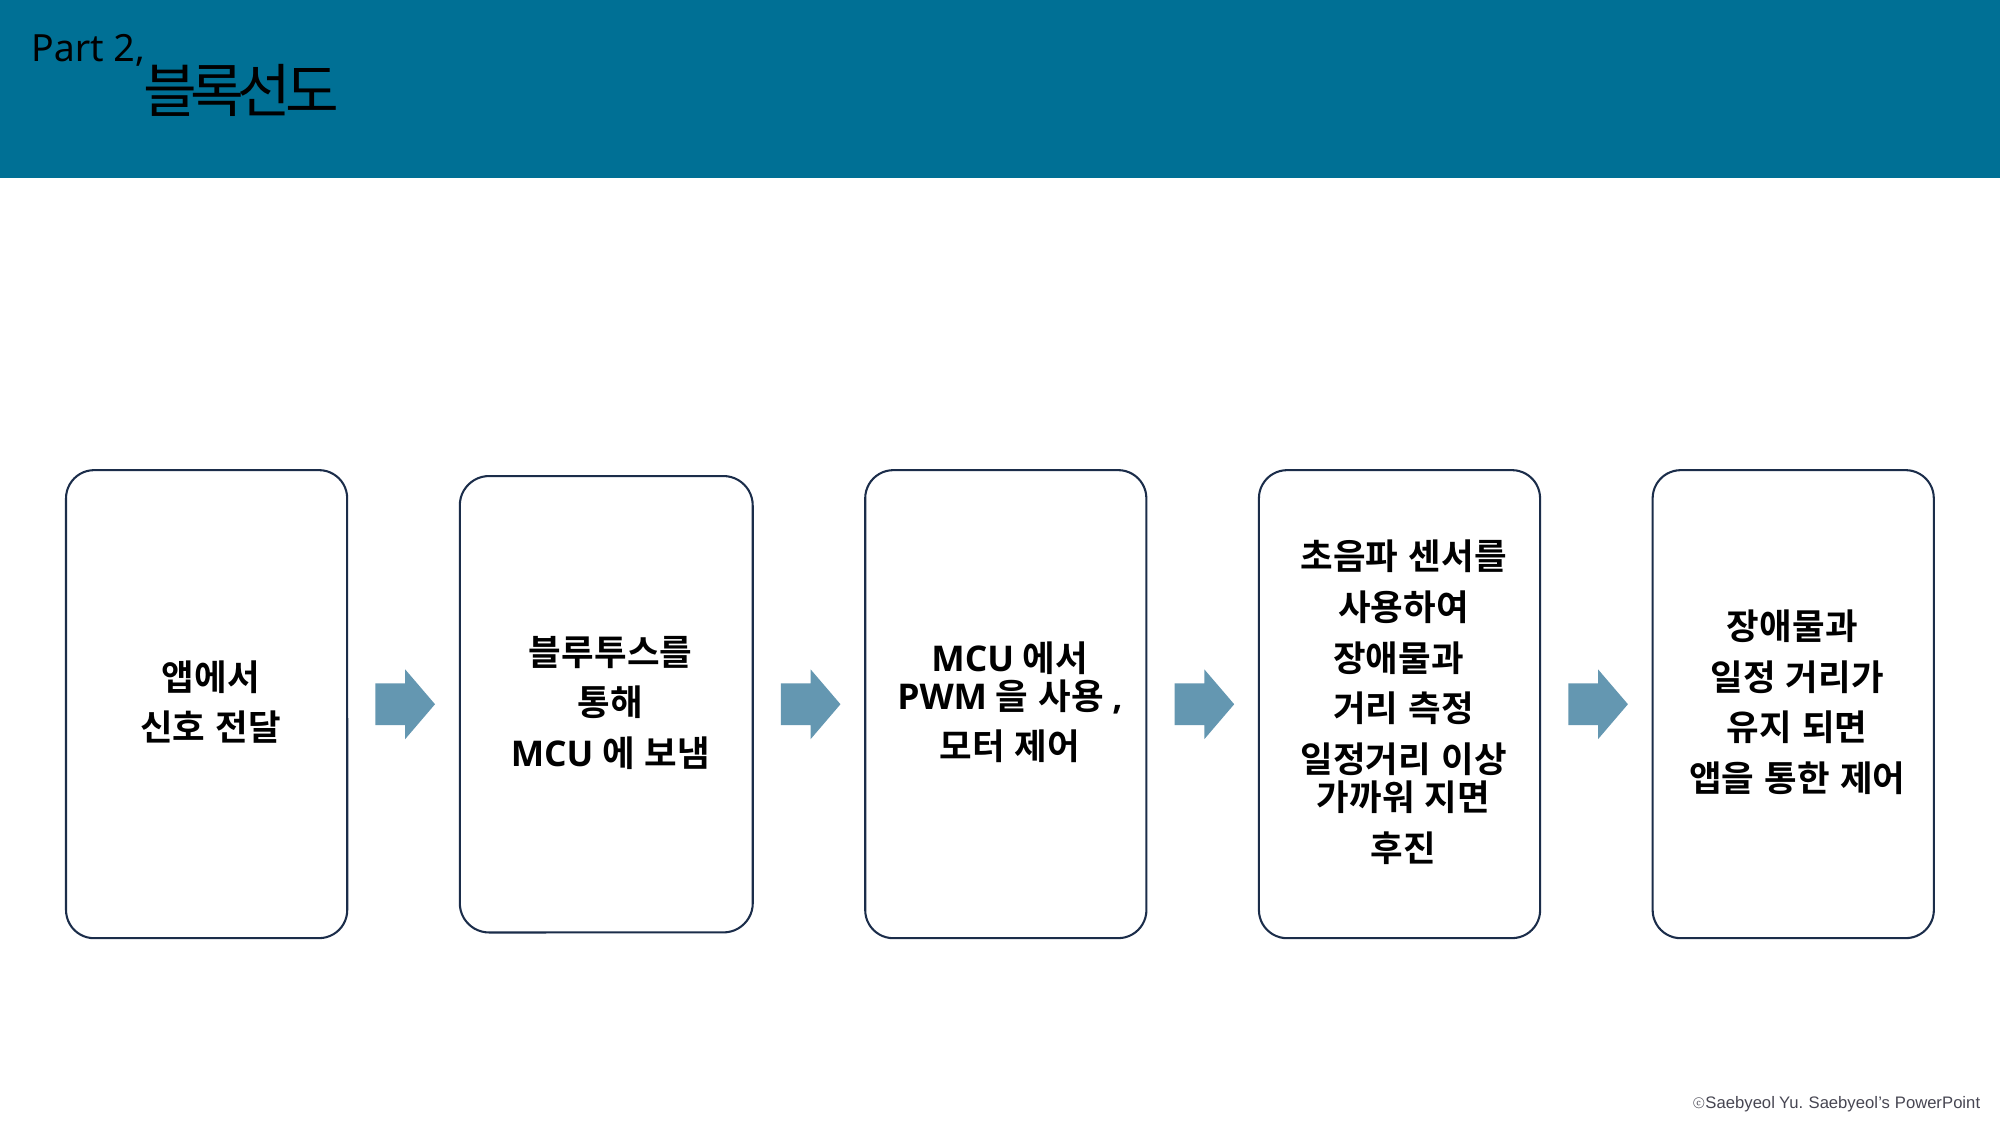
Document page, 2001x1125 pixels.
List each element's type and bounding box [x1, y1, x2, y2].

text_box [64, 470, 1935, 939]
text_box [0, 0, 2000, 177]
